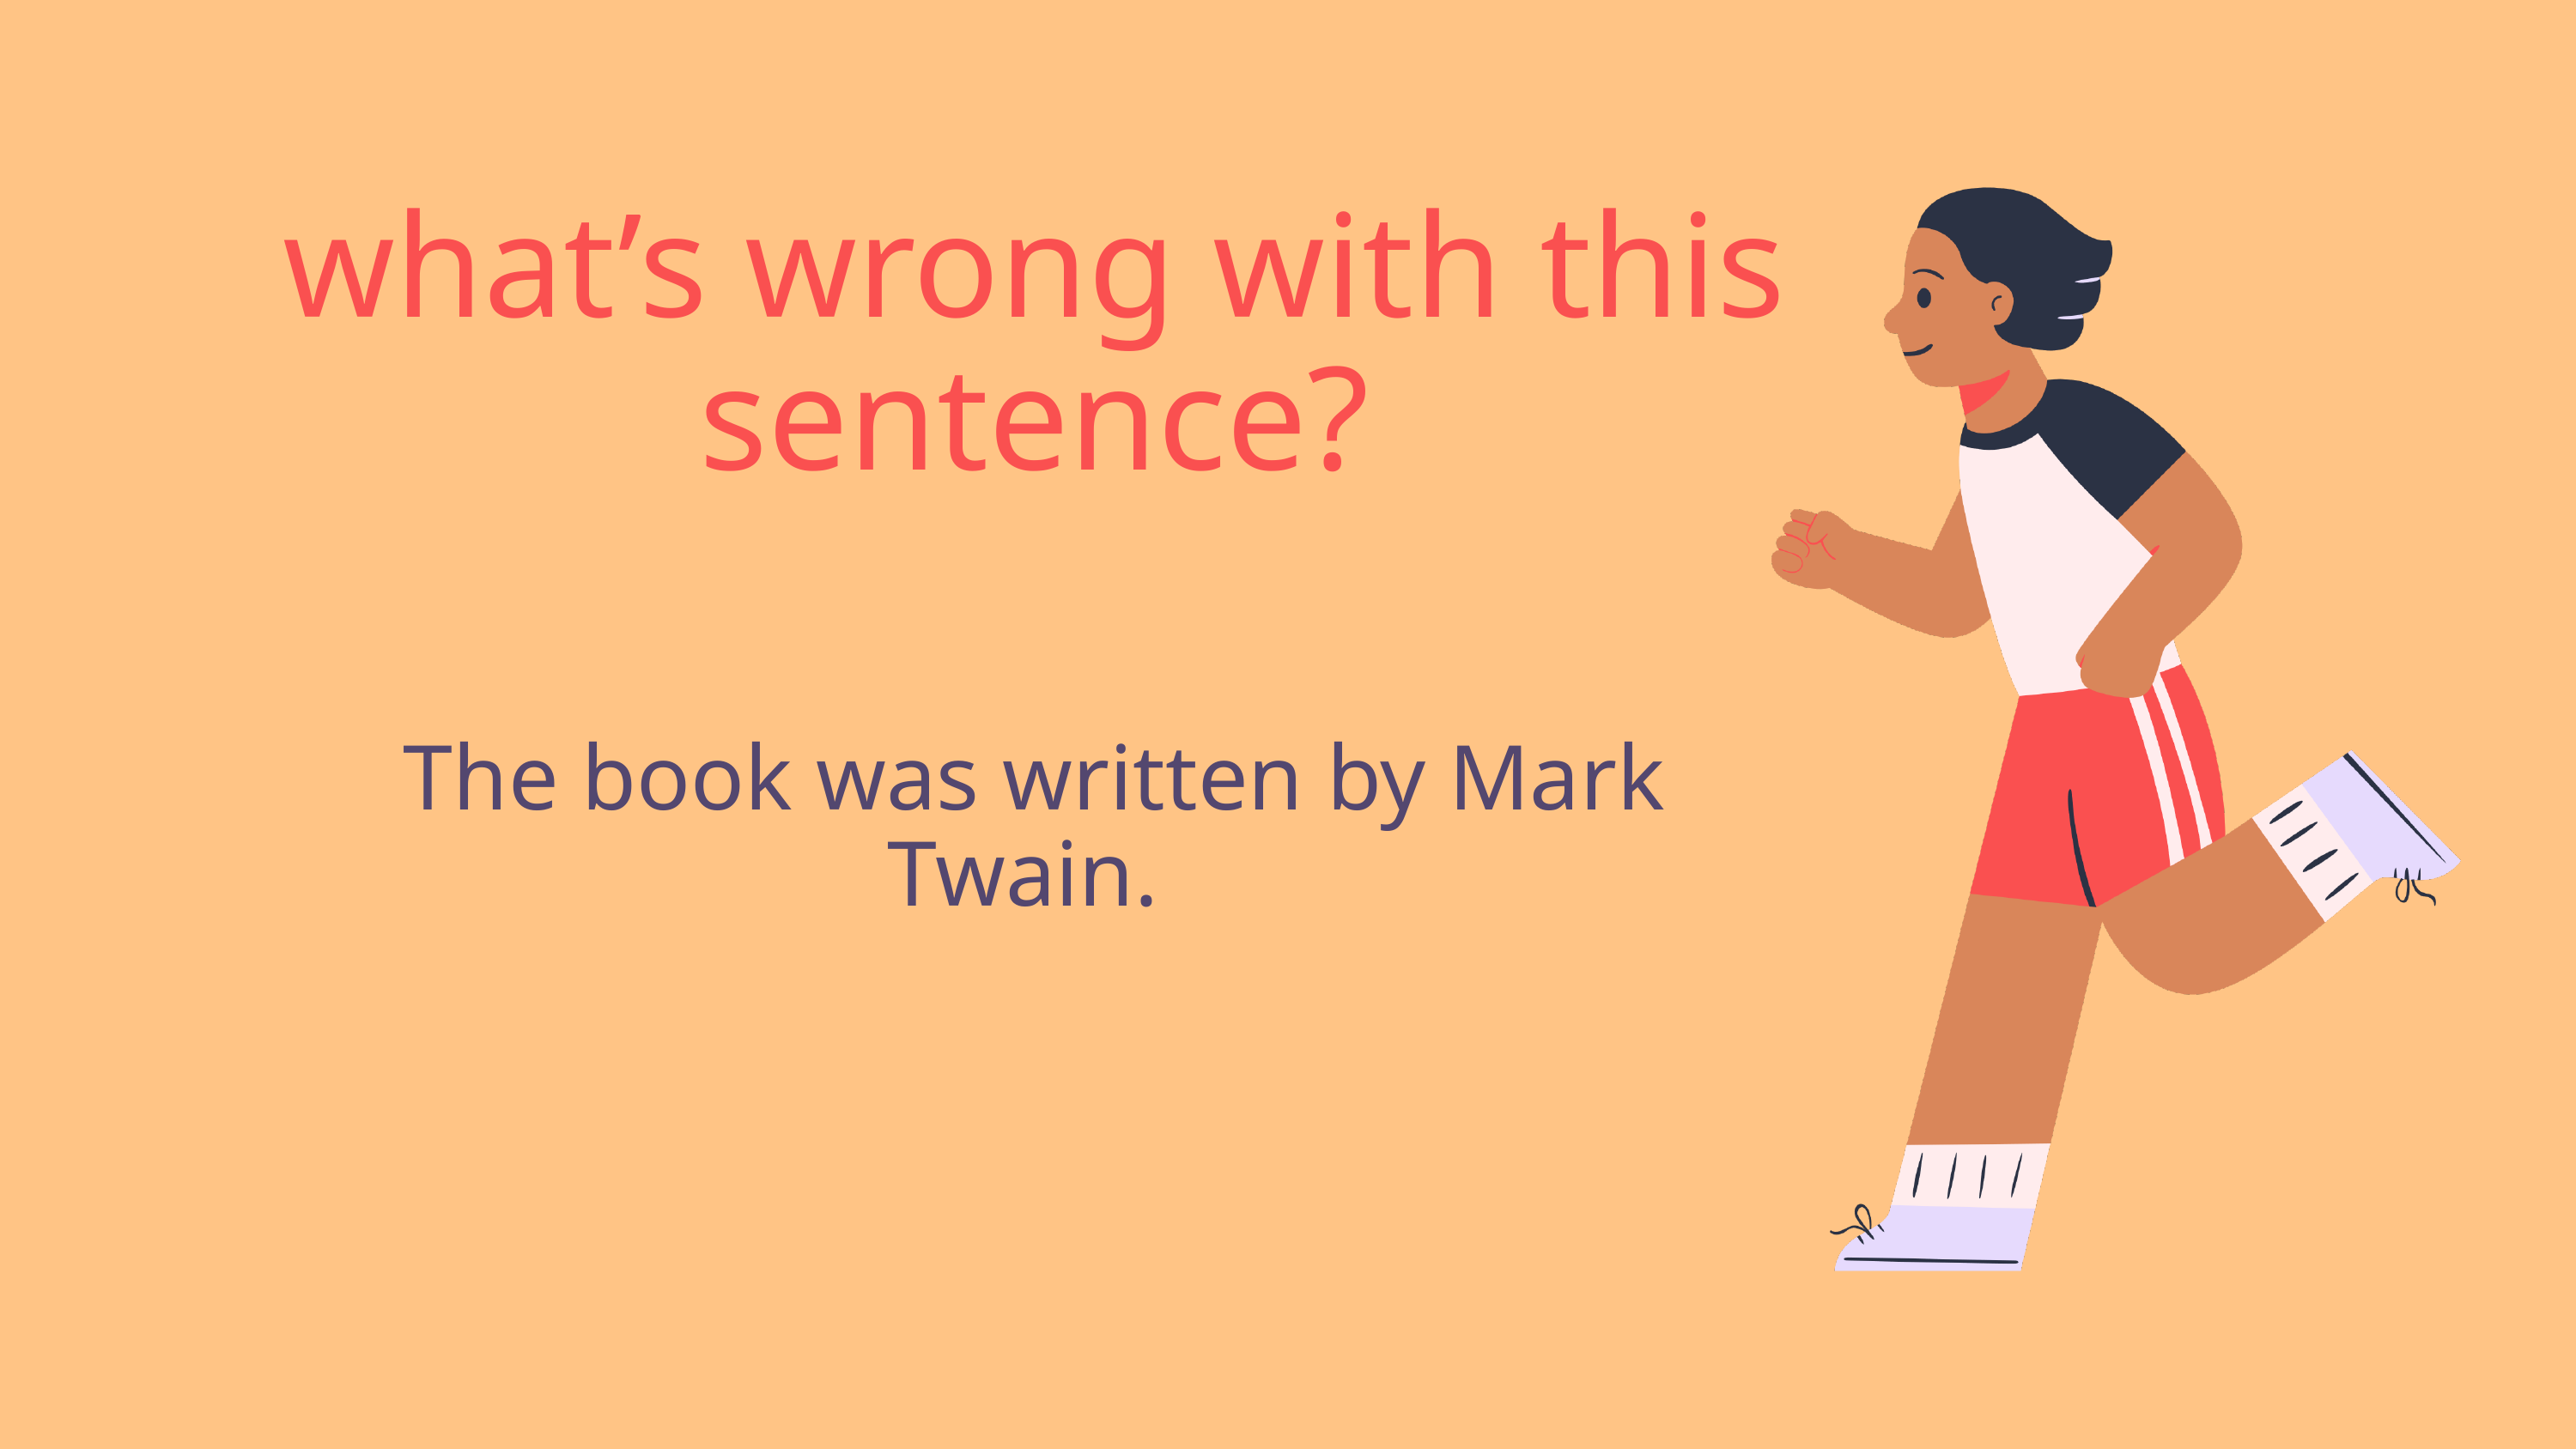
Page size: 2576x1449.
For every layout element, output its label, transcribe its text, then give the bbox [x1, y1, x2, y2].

text_box The book was written by Mark Twain. [295, 732, 1767, 924]
text_box [1767, 178, 2461, 1271]
text_box what’s wrong with this sentence? [144, 192, 1767, 500]
